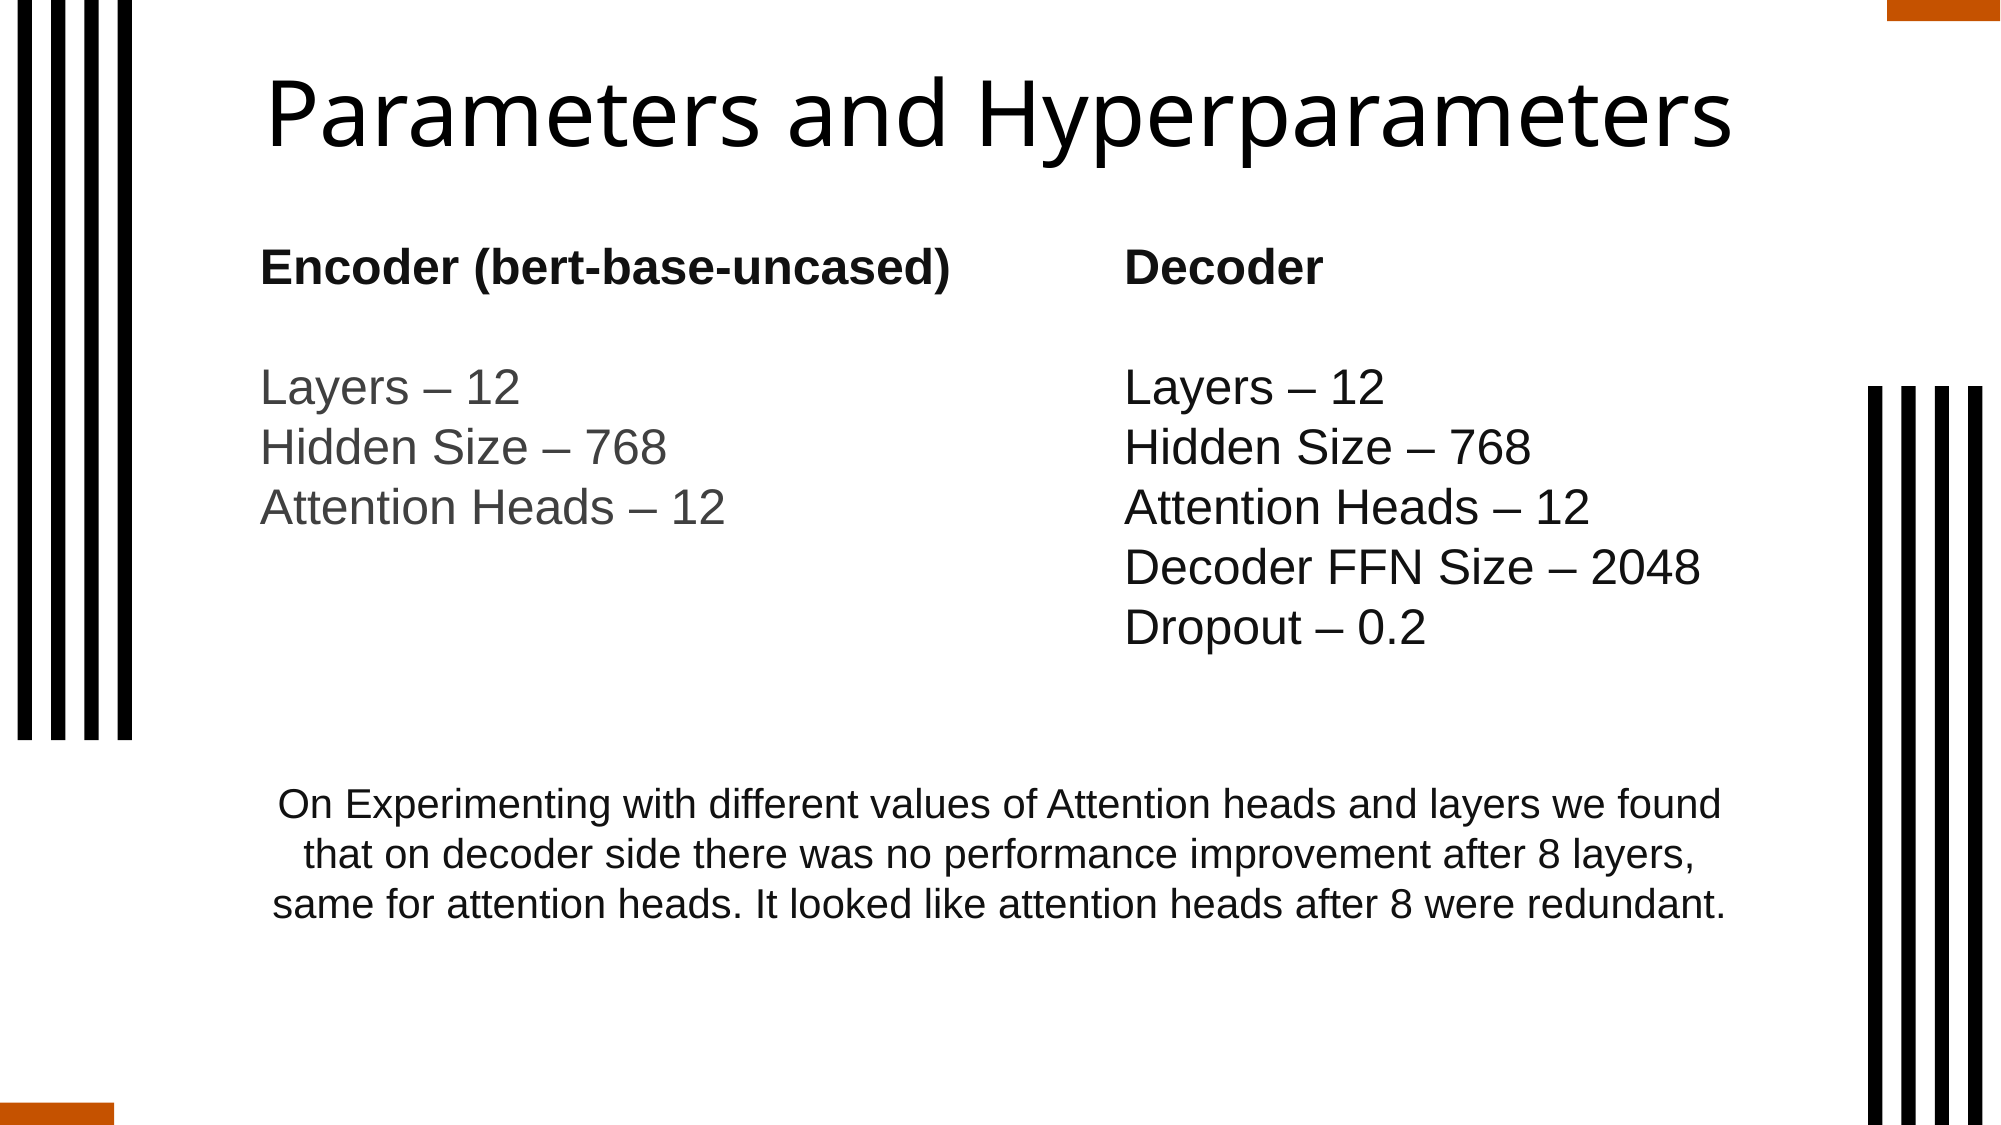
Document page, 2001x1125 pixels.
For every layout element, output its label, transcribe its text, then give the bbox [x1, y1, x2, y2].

text_box On Experimenting with different values of Attention heads and layers we found that on decoder side there was no performance improvement after 8 layers, same for attention heads. It looked like attention heads after 8 were redundant. [253, 769, 1747, 935]
text_box Decoder Layers – 12 Hidden Size – 768 Attention Heads – 12 Decoder FFN Size – 2048 Dropout – 0.2 [1109, 226, 1869, 722]
title Parameters and Hyperparameters [183, 19, 1817, 200]
text_box Encoder (bert-base-uncased) Layers – 12 Hidden Size – 768 Attention Heads – 12 [244, 226, 1025, 647]
